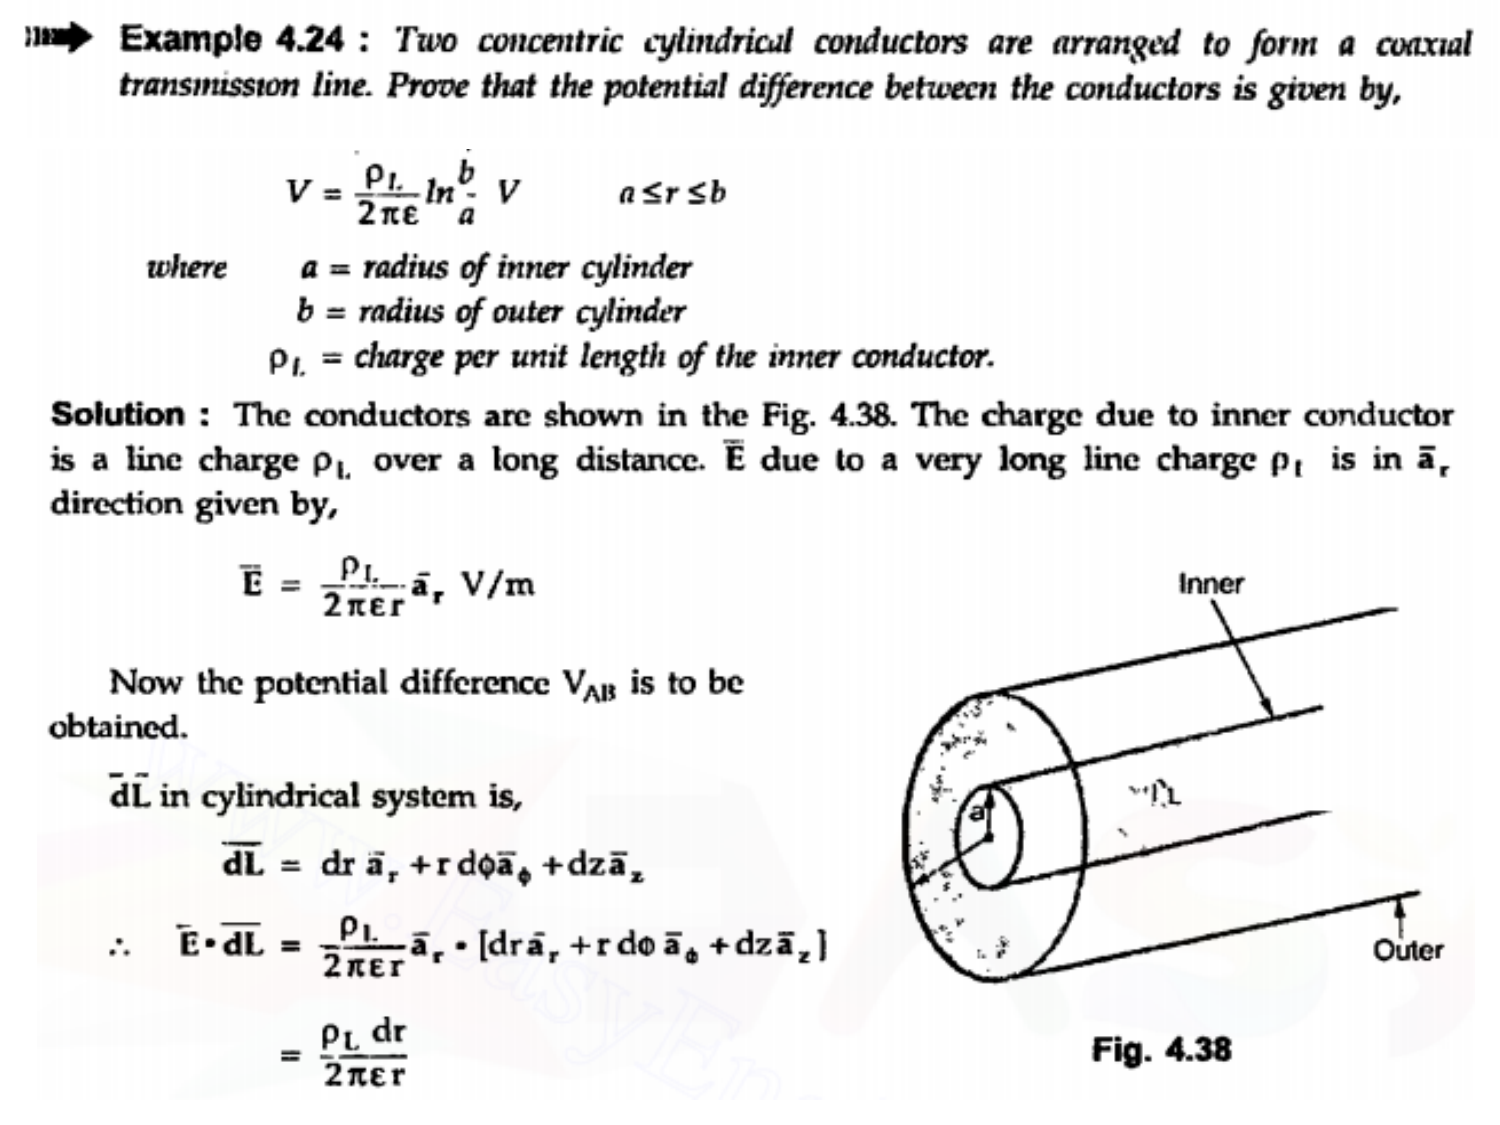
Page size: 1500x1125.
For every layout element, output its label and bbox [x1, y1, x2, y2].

list [24, 0, 1500, 138]
picture [37, 149, 1476, 1101]
